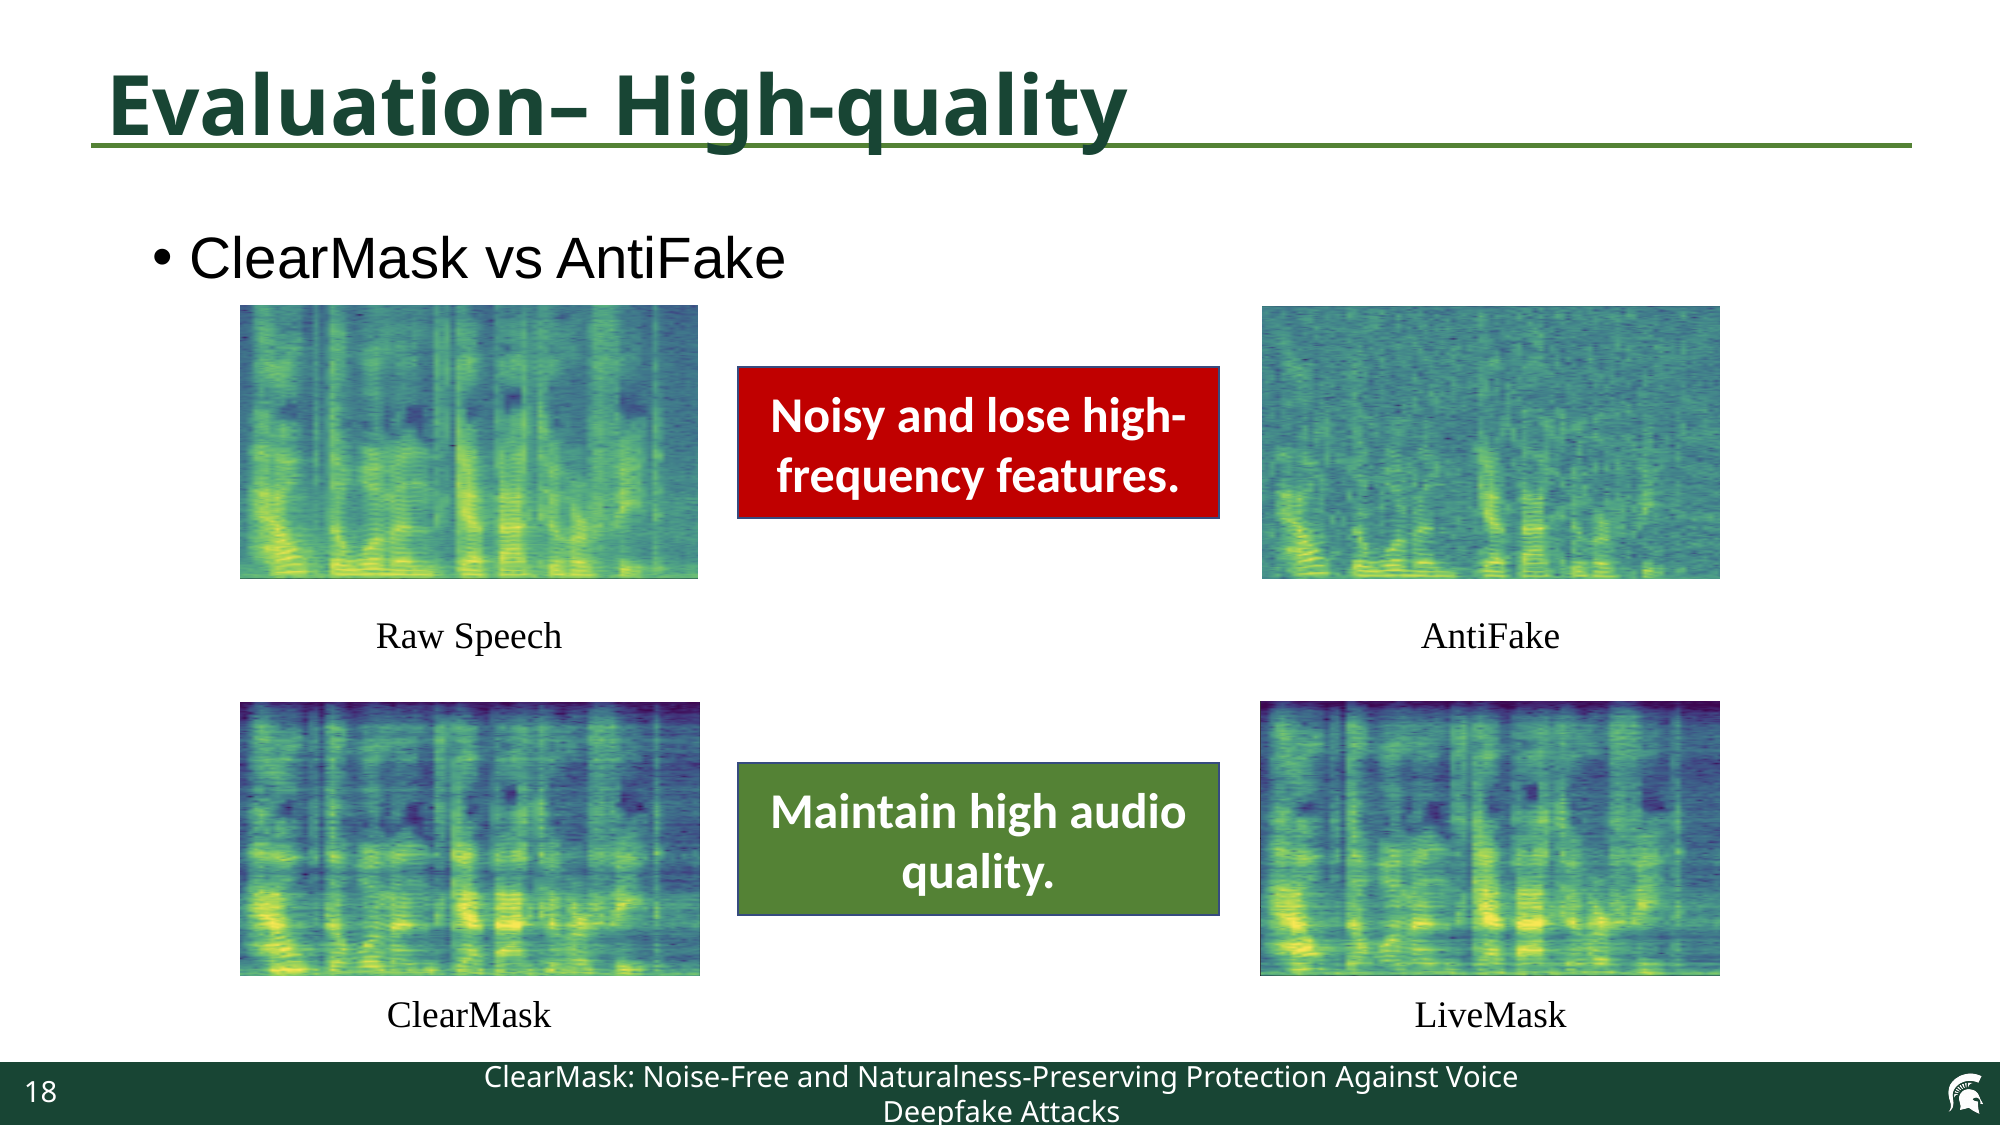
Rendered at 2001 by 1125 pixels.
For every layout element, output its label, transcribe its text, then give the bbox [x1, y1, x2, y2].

text_box AntiFake [1373, 603, 1608, 664]
text_box Raw Speech [352, 603, 587, 664]
picture [1260, 701, 1720, 976]
slide_number 18 [0, 1063, 73, 1124]
picture [240, 305, 698, 579]
text_box ClearMask [352, 982, 587, 1043]
list ClearMask vs AntiFake [137, 220, 1863, 1014]
picture [1261, 306, 1720, 579]
picture [240, 702, 700, 976]
text_box Maintain high audio quality. [737, 763, 1220, 915]
text_box LiveMask [1373, 982, 1608, 1043]
footer ClearMask: Noise-Free and Naturalness-Preserving Protection Against Voice Deepfake Attacks [418, 1066, 1585, 1121]
title Evaluation– High-quality [91, 0, 1817, 218]
text_box Noisy and lose high-frequency features. [737, 366, 1220, 519]
